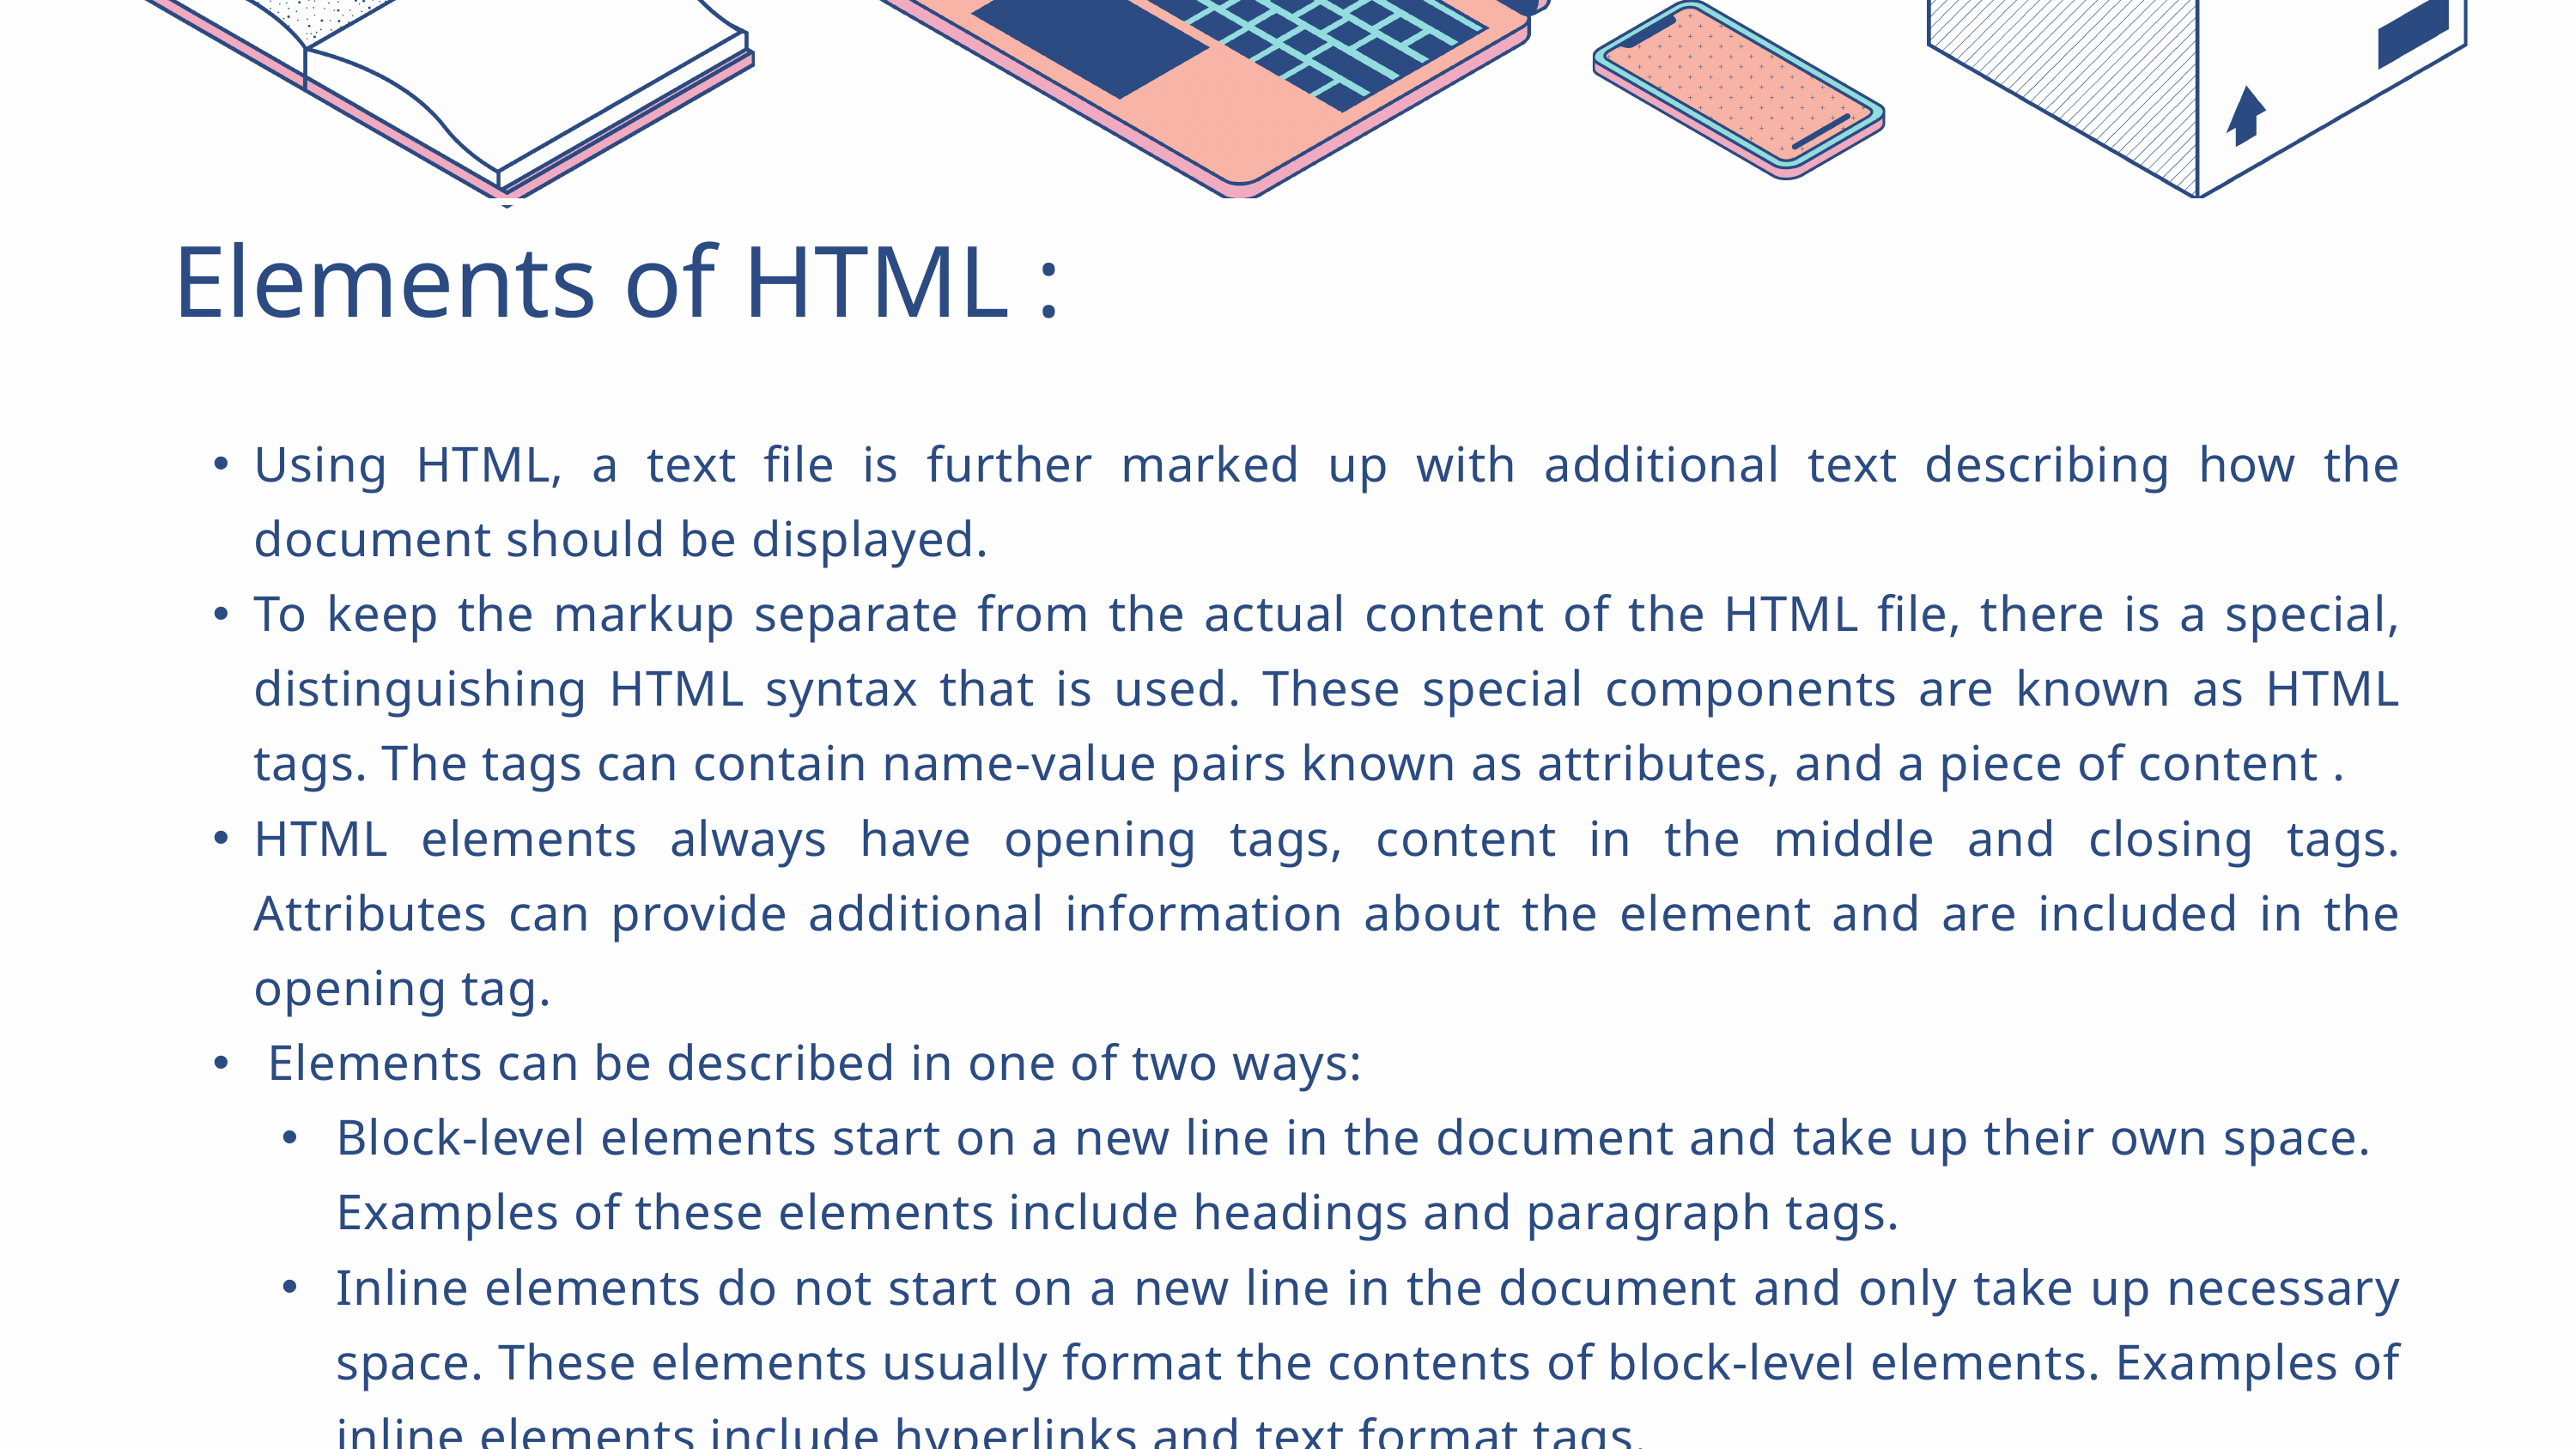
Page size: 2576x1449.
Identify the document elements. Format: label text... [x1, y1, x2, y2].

text_box [106, 0, 756, 209]
text_box [1592, 0, 1886, 180]
text_box [796, 0, 1552, 198]
text_box [1927, 0, 2468, 202]
table_header Elements of HTML : Using HTML, a text file is further marked up with additional text describing how the document should be displayed. To keep the markup separate from the actual content of the HTML file, there is a special, distinguishing HTML syntax that is used. These special components are known as HTML tags. The tags can contain name-value pairs known as attributes, and a piece of content . HTML elements always have opening tags, content in the middle and closing tags. Attributes can provide additional information about the element and are included in the opening tag. Elements can be described in one of two ways: Block-level elements start on a new line in the document and take up their own space. Examples of these elements include headings and paragraph tags. Inline elements do not start on a new line in the document and only take up necessary space. These elements usually format the contents of block-level elements. Examples of inline elements include hyperlinks and text format tags. [149, 205, 2427, 1449]
